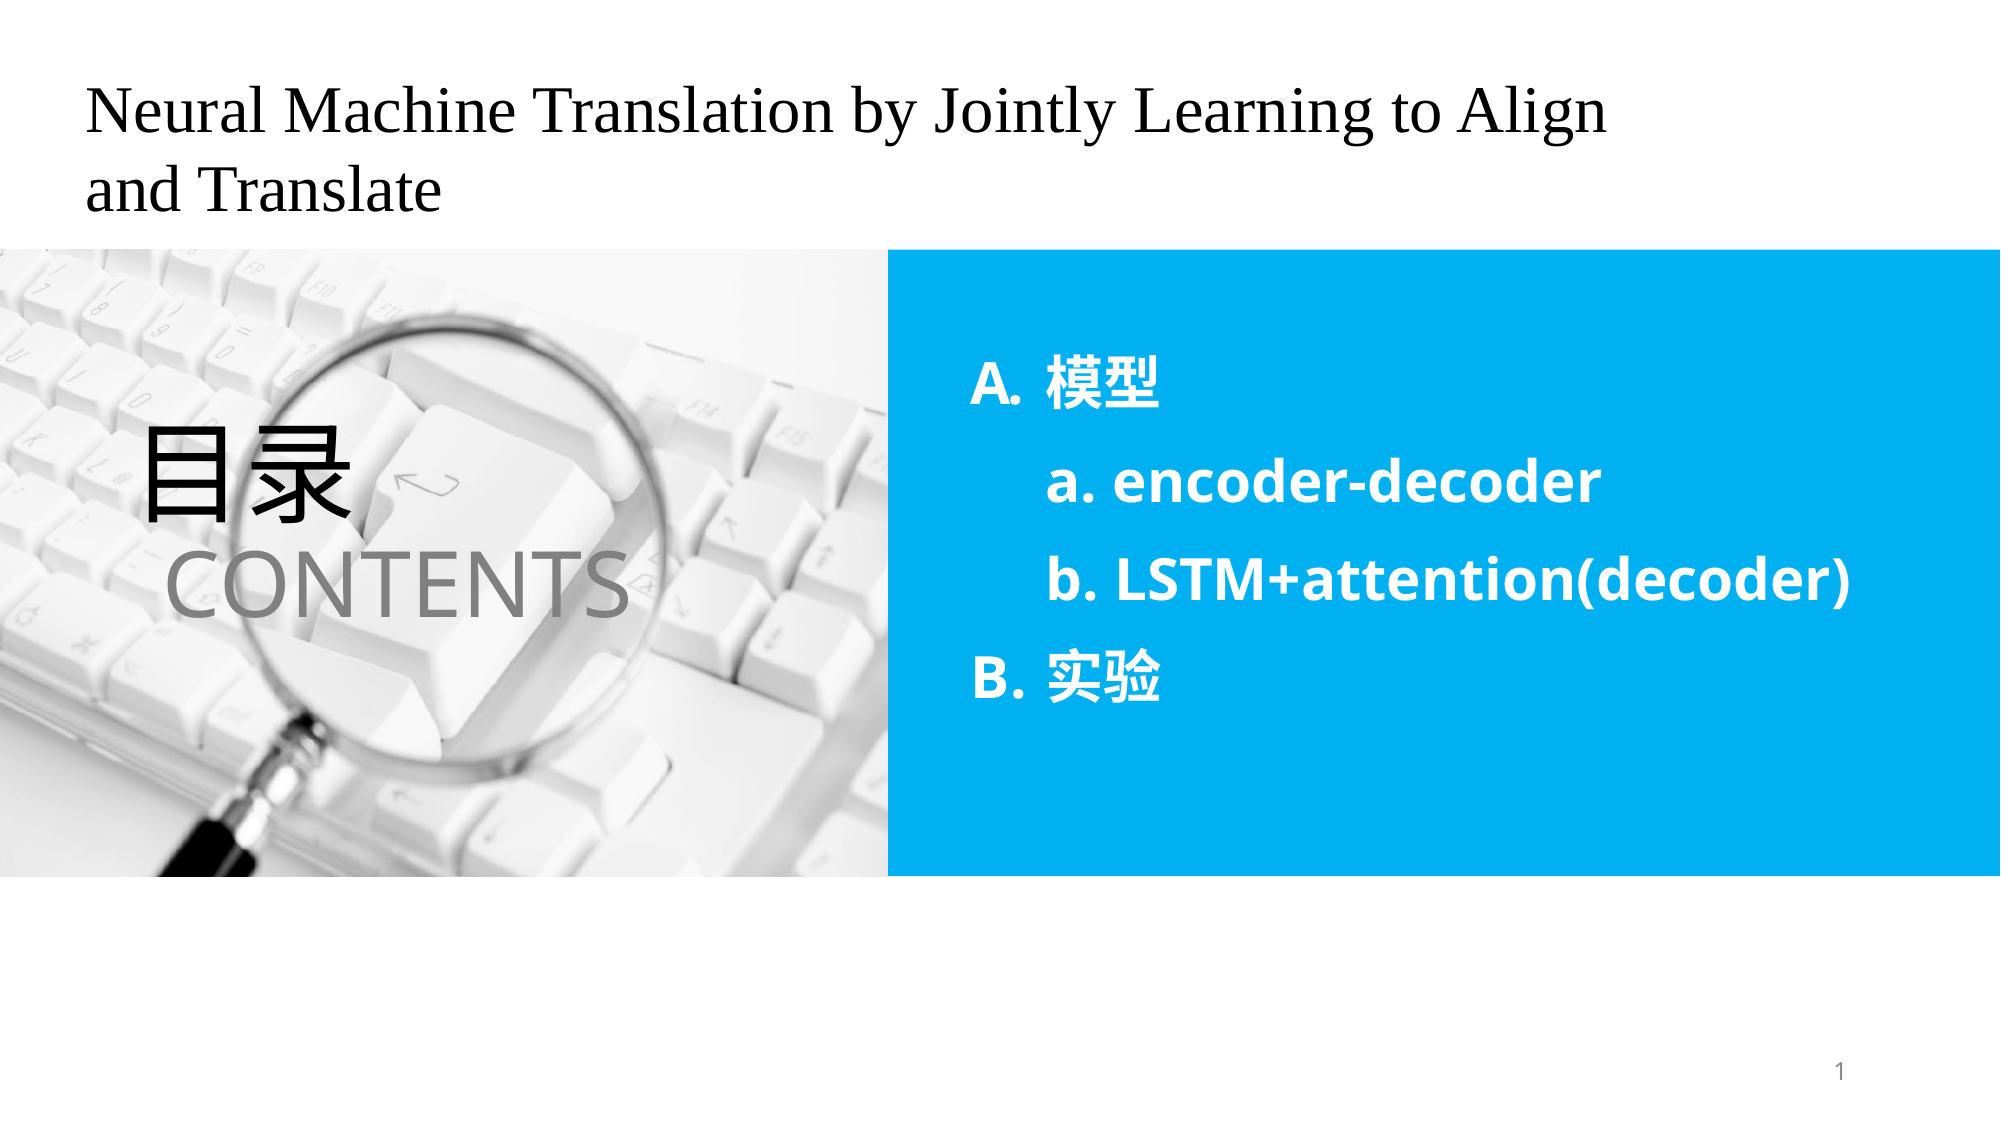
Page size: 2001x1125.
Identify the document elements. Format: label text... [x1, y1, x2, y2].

slide_number 1 [1412, 1042, 1863, 1103]
picture [0, 249, 887, 877]
text_box 模型 a. encoder-decoder b. LSTM+attention(decoder) 实验 [888, 249, 2000, 877]
text_box Neural Machine Translation by Jointly Learning to Align and Translate [70, 57, 1638, 233]
